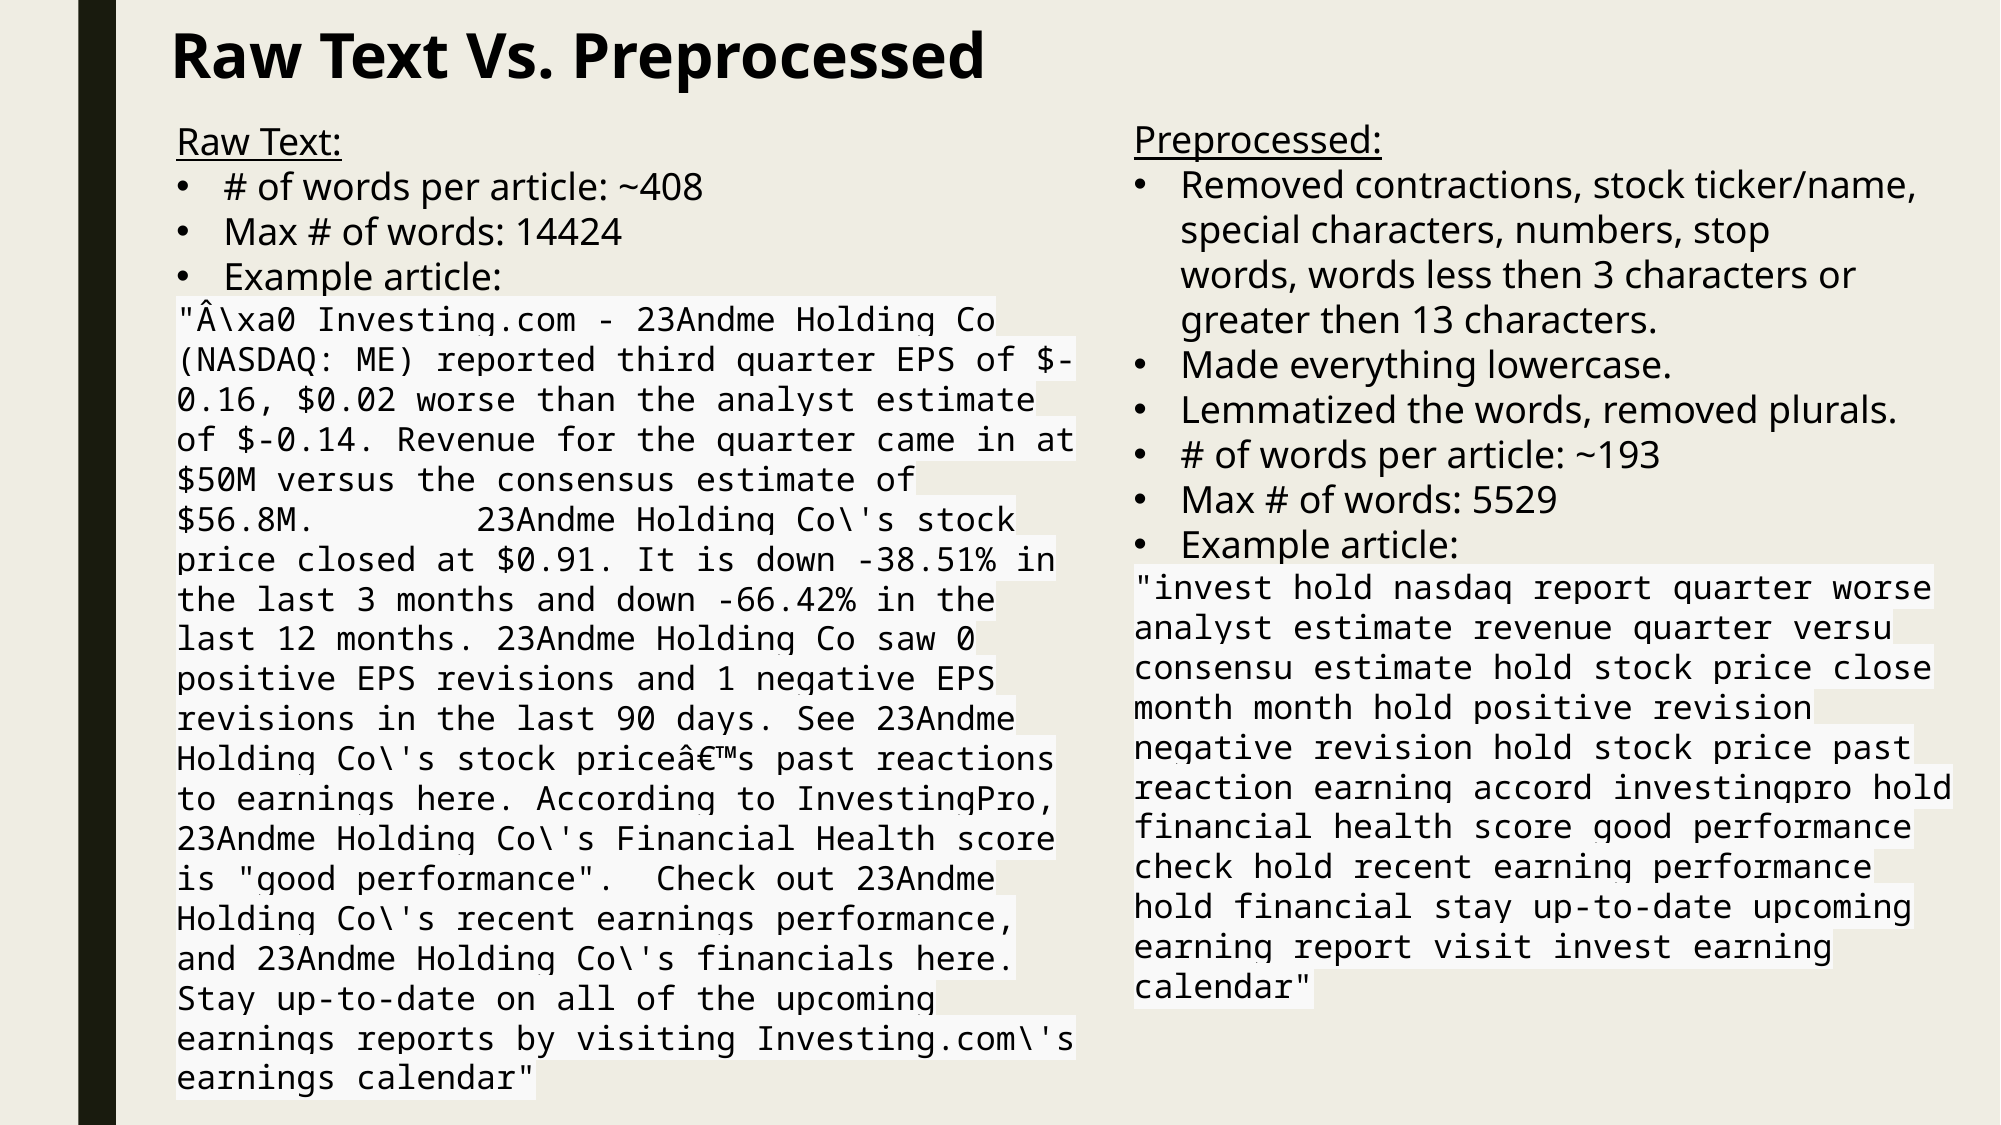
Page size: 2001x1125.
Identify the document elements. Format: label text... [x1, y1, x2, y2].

text_box Raw Text: # of words per article: ~408 Max # of words: 14424 Example article: "Â\xa0 Investing.com - 23Andme Holding Co (NASDAQ: ME) reported third quarter EPS of $-0.16, $0.02 worse than the analyst estimate of $-0.14. Revenue for the quarter came in at $50M versus the consensus estimate of $56.8M. 23Andme Holding Co\'s stock price closed at $0.91. It is down -38.51% in the last 3 months and down -66.42% in the last 12 months. 23Andme Holding Co saw 0 positive EPS revisions and 1 negative EPS revisions in the last 90 days. See 23Andme Holding Co\'s stock priceâ€™s past reactions to earnings here. According to InvestingPro, 23Andme Holding Co\'s Financial Health score is "good performance". Check out 23Andme Holding Co\'s recent earnings performance, and 23Andme Holding Co\'s financials here. Stay up-to-date on all of the upcoming earnings reports by visiting Investing.com\'s earnings calendar" [161, 110, 1111, 1105]
text_box Preprocessed: Removed contractions, stock ticker/name, special characters, numbers, stop words, words less then 3 characters or greater then 13 characters. Made everything lowercase. Lemmatized the words, removed plurals. # of words per article: ~193 Max # of words: 5529 Example article: "invest hold nasdaq report quarter worse analyst estimate revenue quarter versu consensu estimate hold stock price close month month hold positive revision negative revision hold stock price past reaction earning accord investingpro hold financial health score good performance check hold recent earning performance hold financial stay up-to-date upcoming earning report visit invest earning calendar" [1118, 108, 1987, 1013]
text_box Raw Text Vs. Preprocessed [139, 8, 1979, 174]
